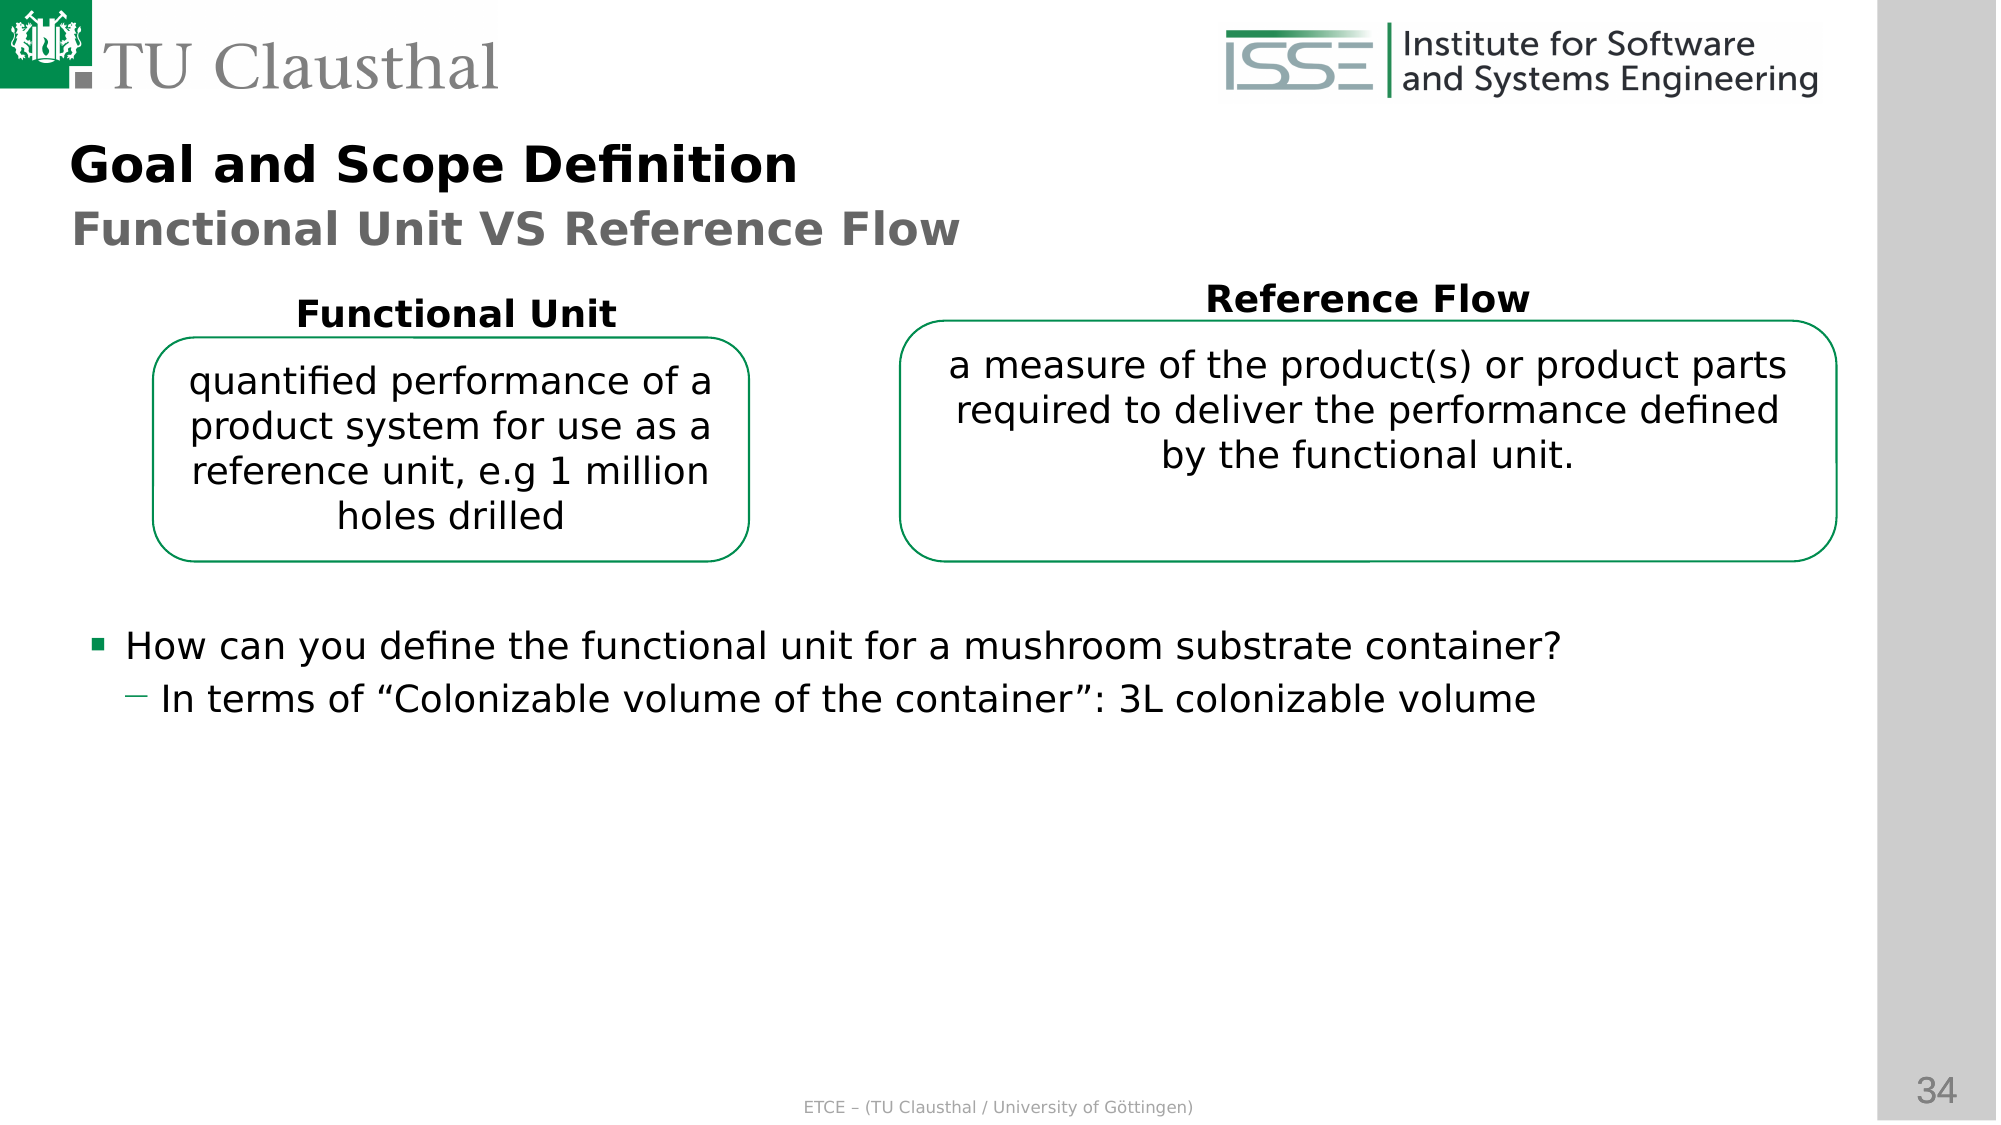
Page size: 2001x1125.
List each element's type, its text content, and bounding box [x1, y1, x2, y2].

text_box Functional Unit VS Reference Flow [70, 188, 1767, 267]
text_box Functional Unit [250, 282, 663, 340]
picture [1218, 22, 1823, 104]
picture [0, 0, 498, 89]
text_box Reference Flow [1162, 267, 1575, 325]
text_box a measure of the product(s) or product parts required to deliver the performance defined by the functional unit. [898, 319, 1838, 563]
text_box Goal and Scope Definition [55, 125, 1816, 205]
text_box quantified performance of a product system for use as a reference unit, e.g 1 million holes drilled [151, 336, 751, 563]
text_box How can you define the functional unit for a mushroom substrate container? In terms of “Colonizable volume of the container”: 3L colonizable volume [75, 562, 1806, 974]
